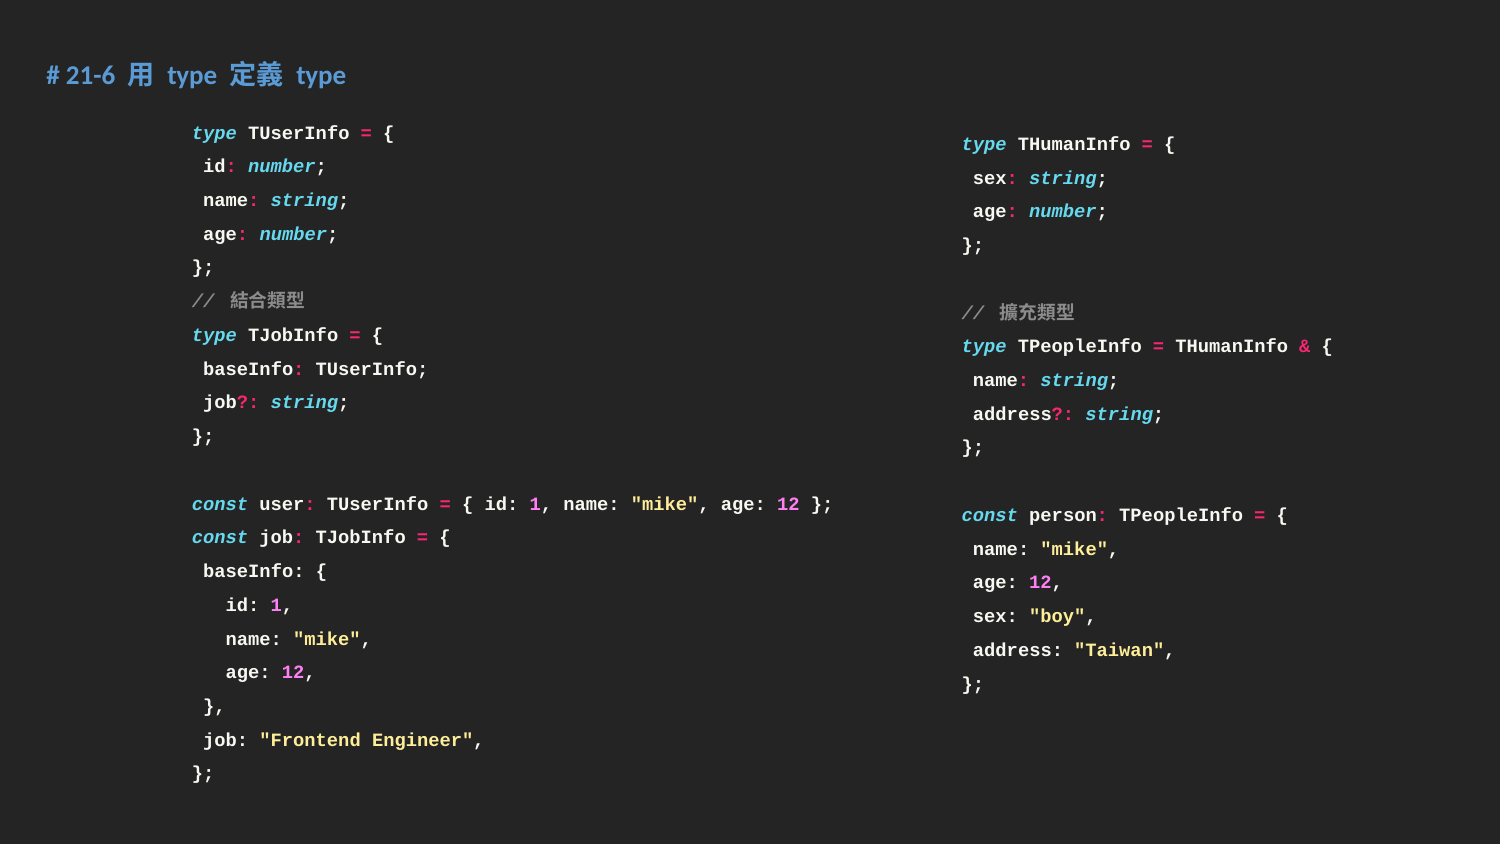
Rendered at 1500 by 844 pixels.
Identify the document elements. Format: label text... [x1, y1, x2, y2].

text_box # 21-6 用 type 定義 type [31, 26, 750, 105]
text_box type THumanInfo = { sex: string; age: number; }; // 擴充類型 type TPeopleInfo = THumanInfo & { name: string; address?: string; }; const person: TPeopleInfo = { name: "mike", age: 12, sex: "boy", address: "Taiwan", }; [946, 105, 1439, 743]
text_box type TUserInfo = { id: number; name: string; age: number; }; // 結合類型 type TJobInfo = { baseInfo: TUserInfo; job?: string; }; const user: TUserInfo = { id: 1, name: "mike", age: 12 }; const job: TJobInfo = { baseInfo: { id: 1, name: "mike", age: 12, }, job: "Frontend Engineer", }; [176, 94, 870, 799]
